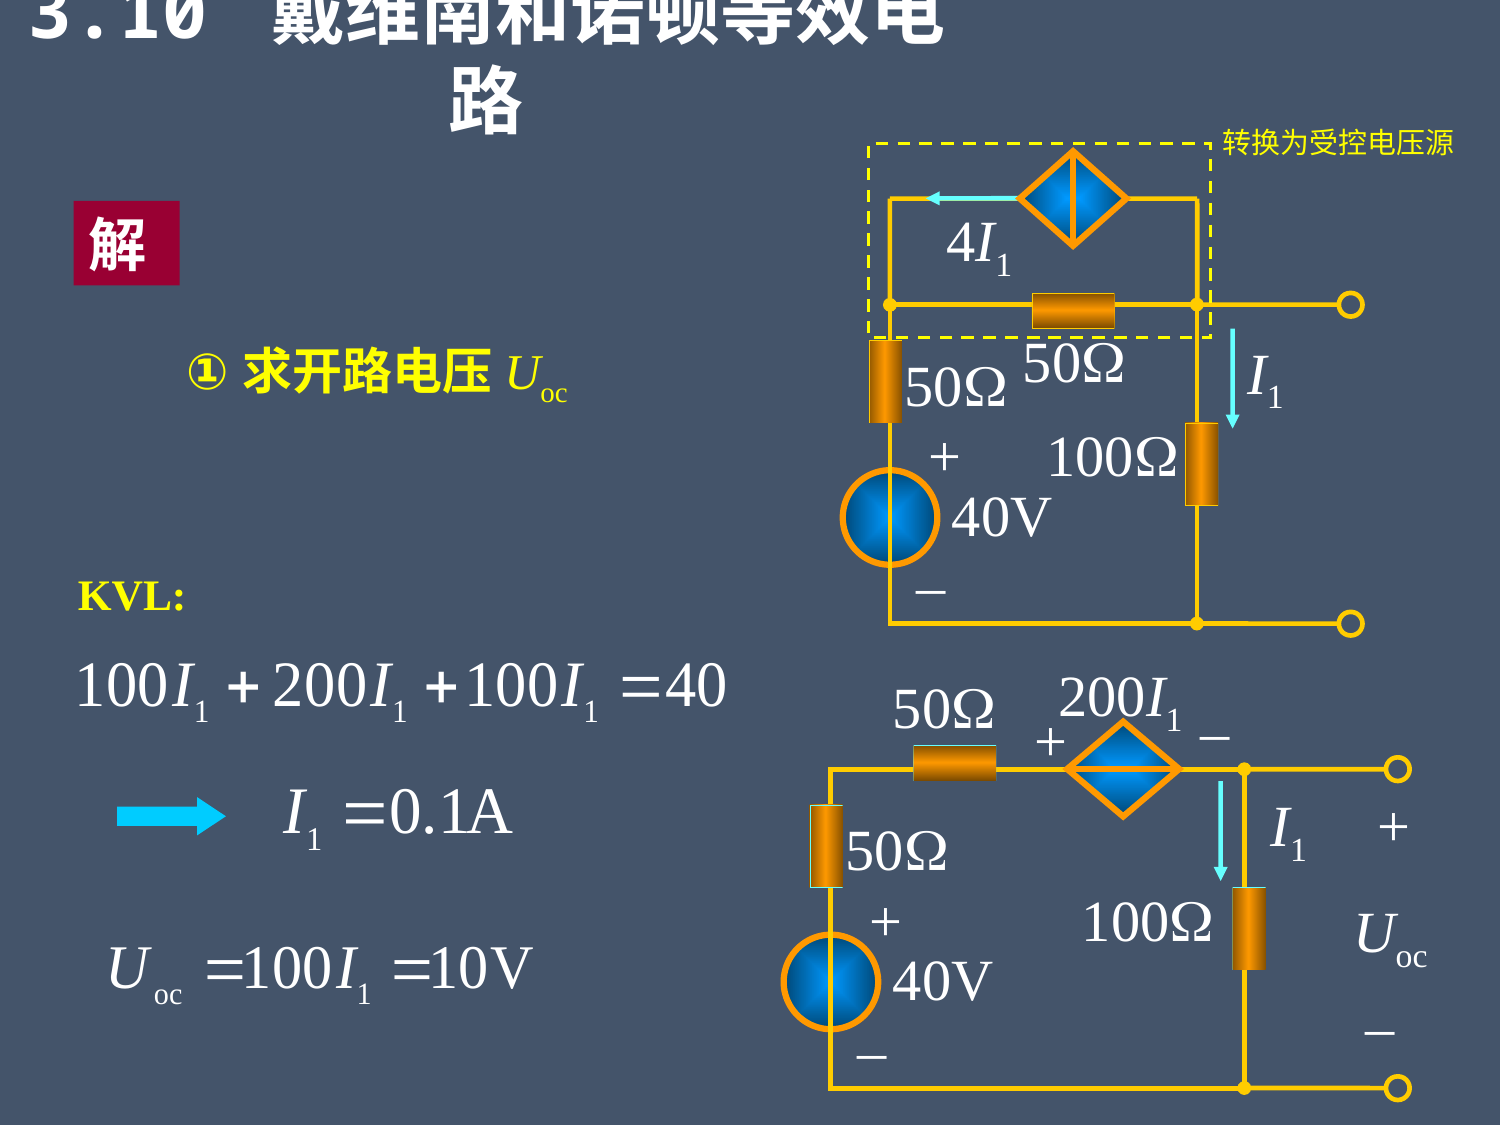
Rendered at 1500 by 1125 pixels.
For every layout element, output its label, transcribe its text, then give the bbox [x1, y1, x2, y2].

text_box KVL: [63, 509, 371, 627]
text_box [842, 151, 1363, 636]
text_box [117, 798, 225, 834]
text_box 3.10 戴维南和诺顿等效电路 [0, 0, 973, 151]
text_box 转换为受控电压源 [1207, 83, 1500, 167]
text_box 求开路电压Uoc [171, 332, 715, 416]
text_box [868, 142, 1207, 151]
text_box 解 [73, 200, 180, 286]
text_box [103, 931, 541, 1014]
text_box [783, 650, 1457, 1100]
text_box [273, 772, 524, 861]
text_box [73, 646, 735, 733]
